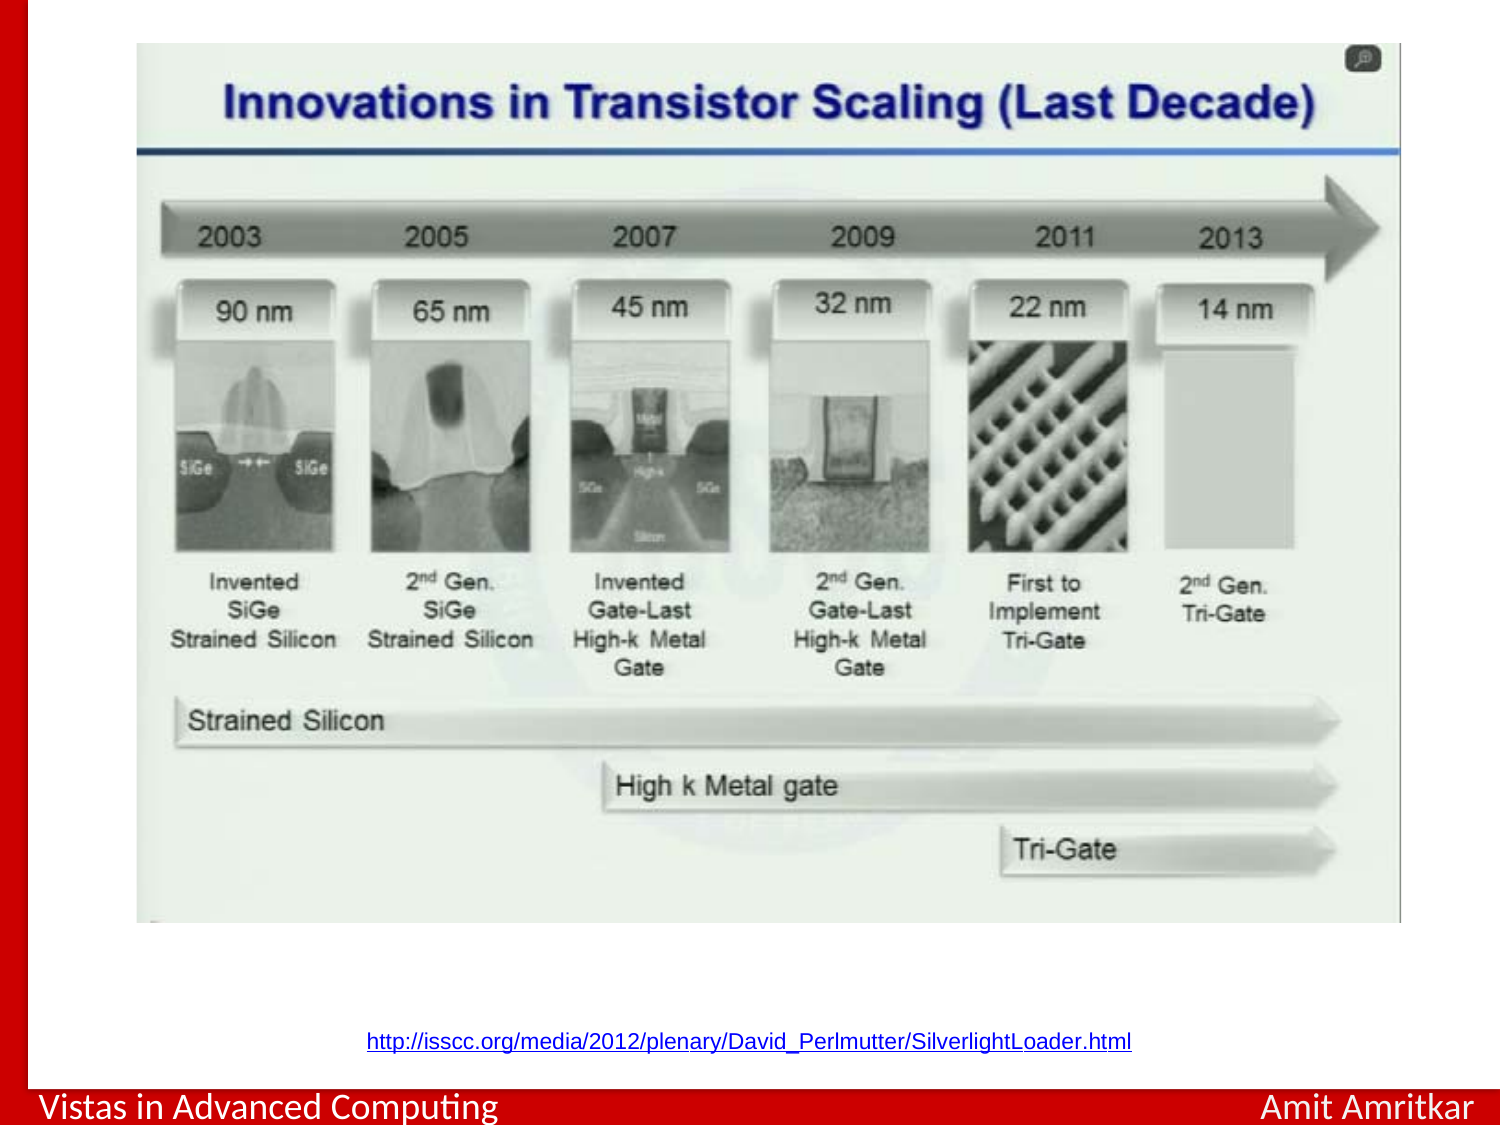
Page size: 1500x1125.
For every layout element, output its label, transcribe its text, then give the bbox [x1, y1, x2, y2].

text_box http://isscc.org/media/2012/plenary/David_Perlmutter/SilverlightLoader.html [317, 1026, 1182, 1055]
text_box [136, 43, 1402, 923]
